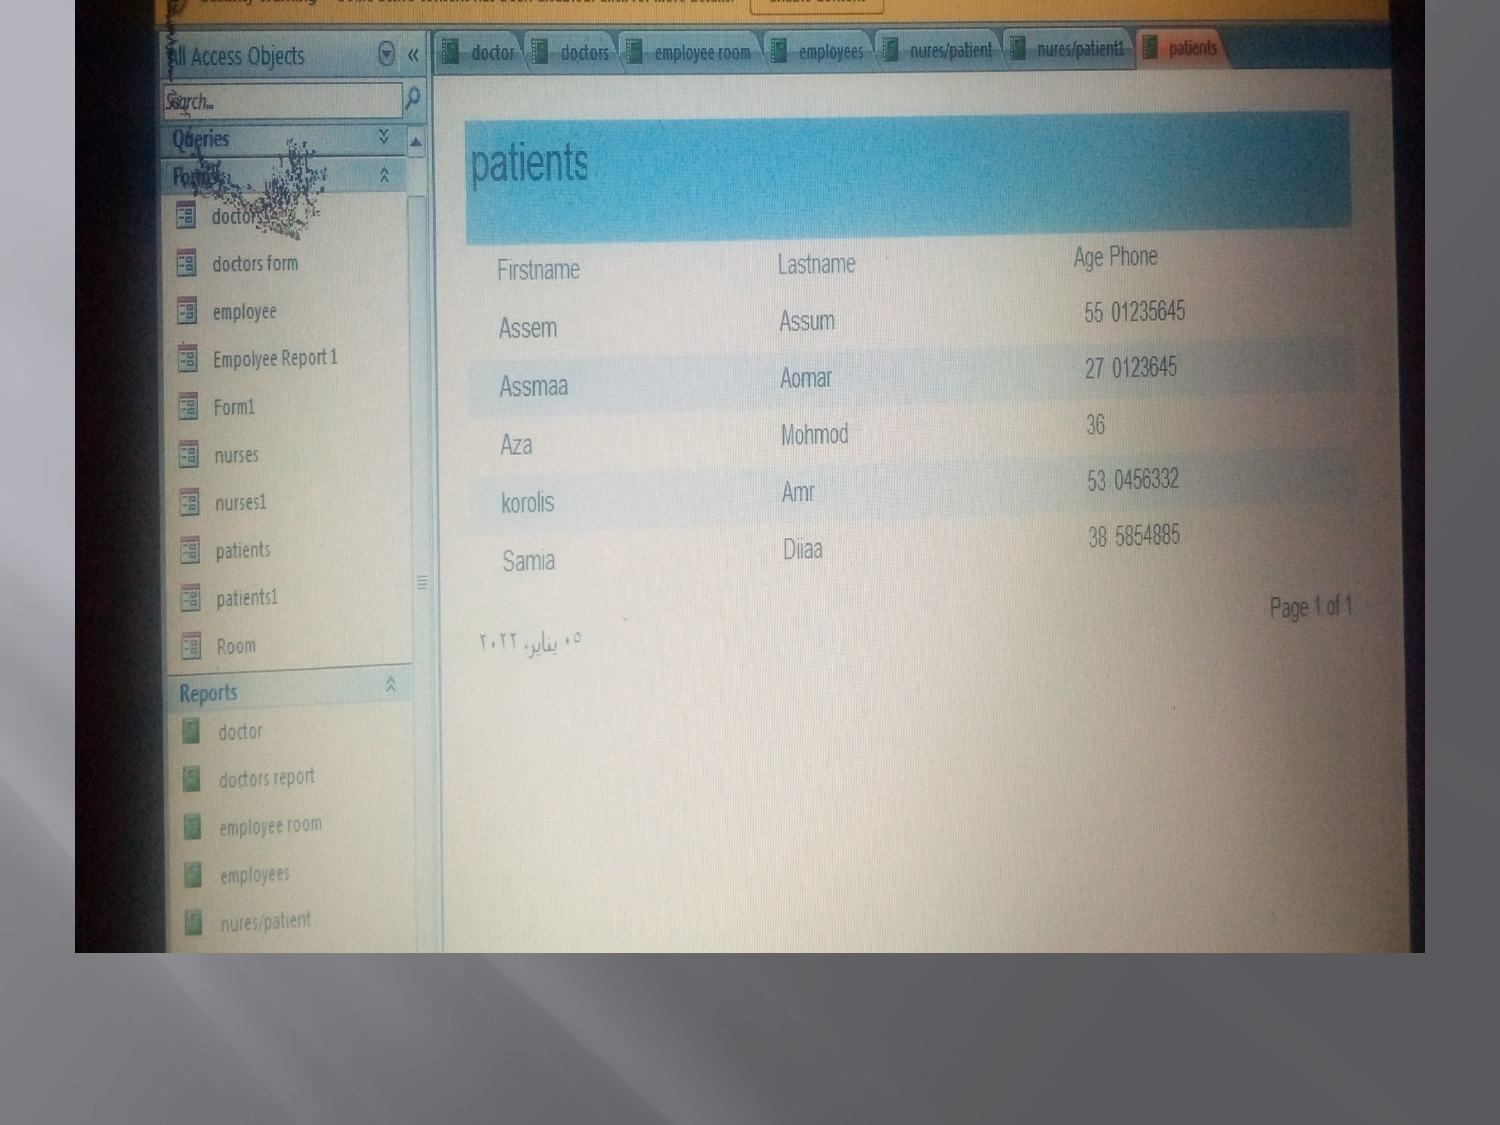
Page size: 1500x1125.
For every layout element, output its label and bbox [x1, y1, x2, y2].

list [74, 0, 1426, 953]
